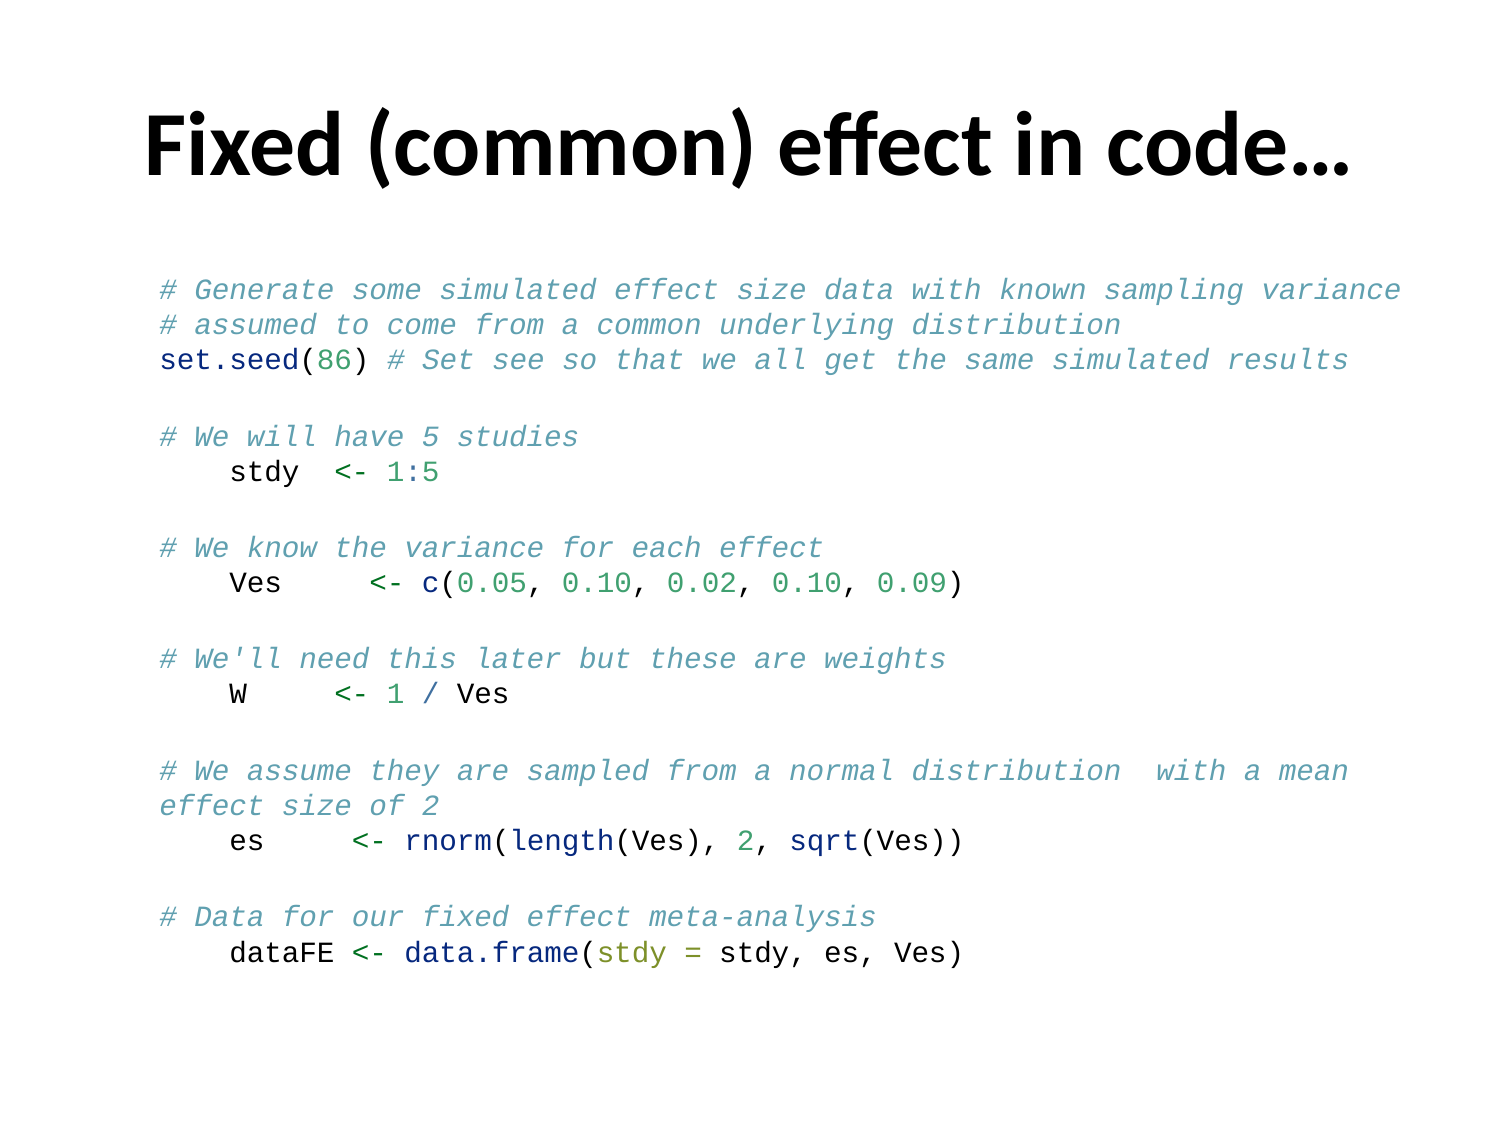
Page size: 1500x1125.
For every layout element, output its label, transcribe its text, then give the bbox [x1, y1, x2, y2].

list # Generate some simulated effect size data with known sampling variance # assumed to come from a common underlying distribution set.seed(86) # Set see so that we all get the same simulated results # We will have 5 studies stdy <- 1:5 # We know the variance for each effect Ves <- c(0.05, 0.10, 0.02, 0.10, 0.09) # We'll need this later but these are weights W <- 1 / Ves # We assume they are sampled from a normal distribution with a mean effect size of 2 es <- rnorm(length(Ves), 2, sqrt(Ves)) # Data for our fixed effect meta-analysis dataFE <- data.frame(stdy = stdy, es, Ves) [75, 262, 1425, 1005]
title Fixed (common) effect in code… [75, 45, 1425, 233]
